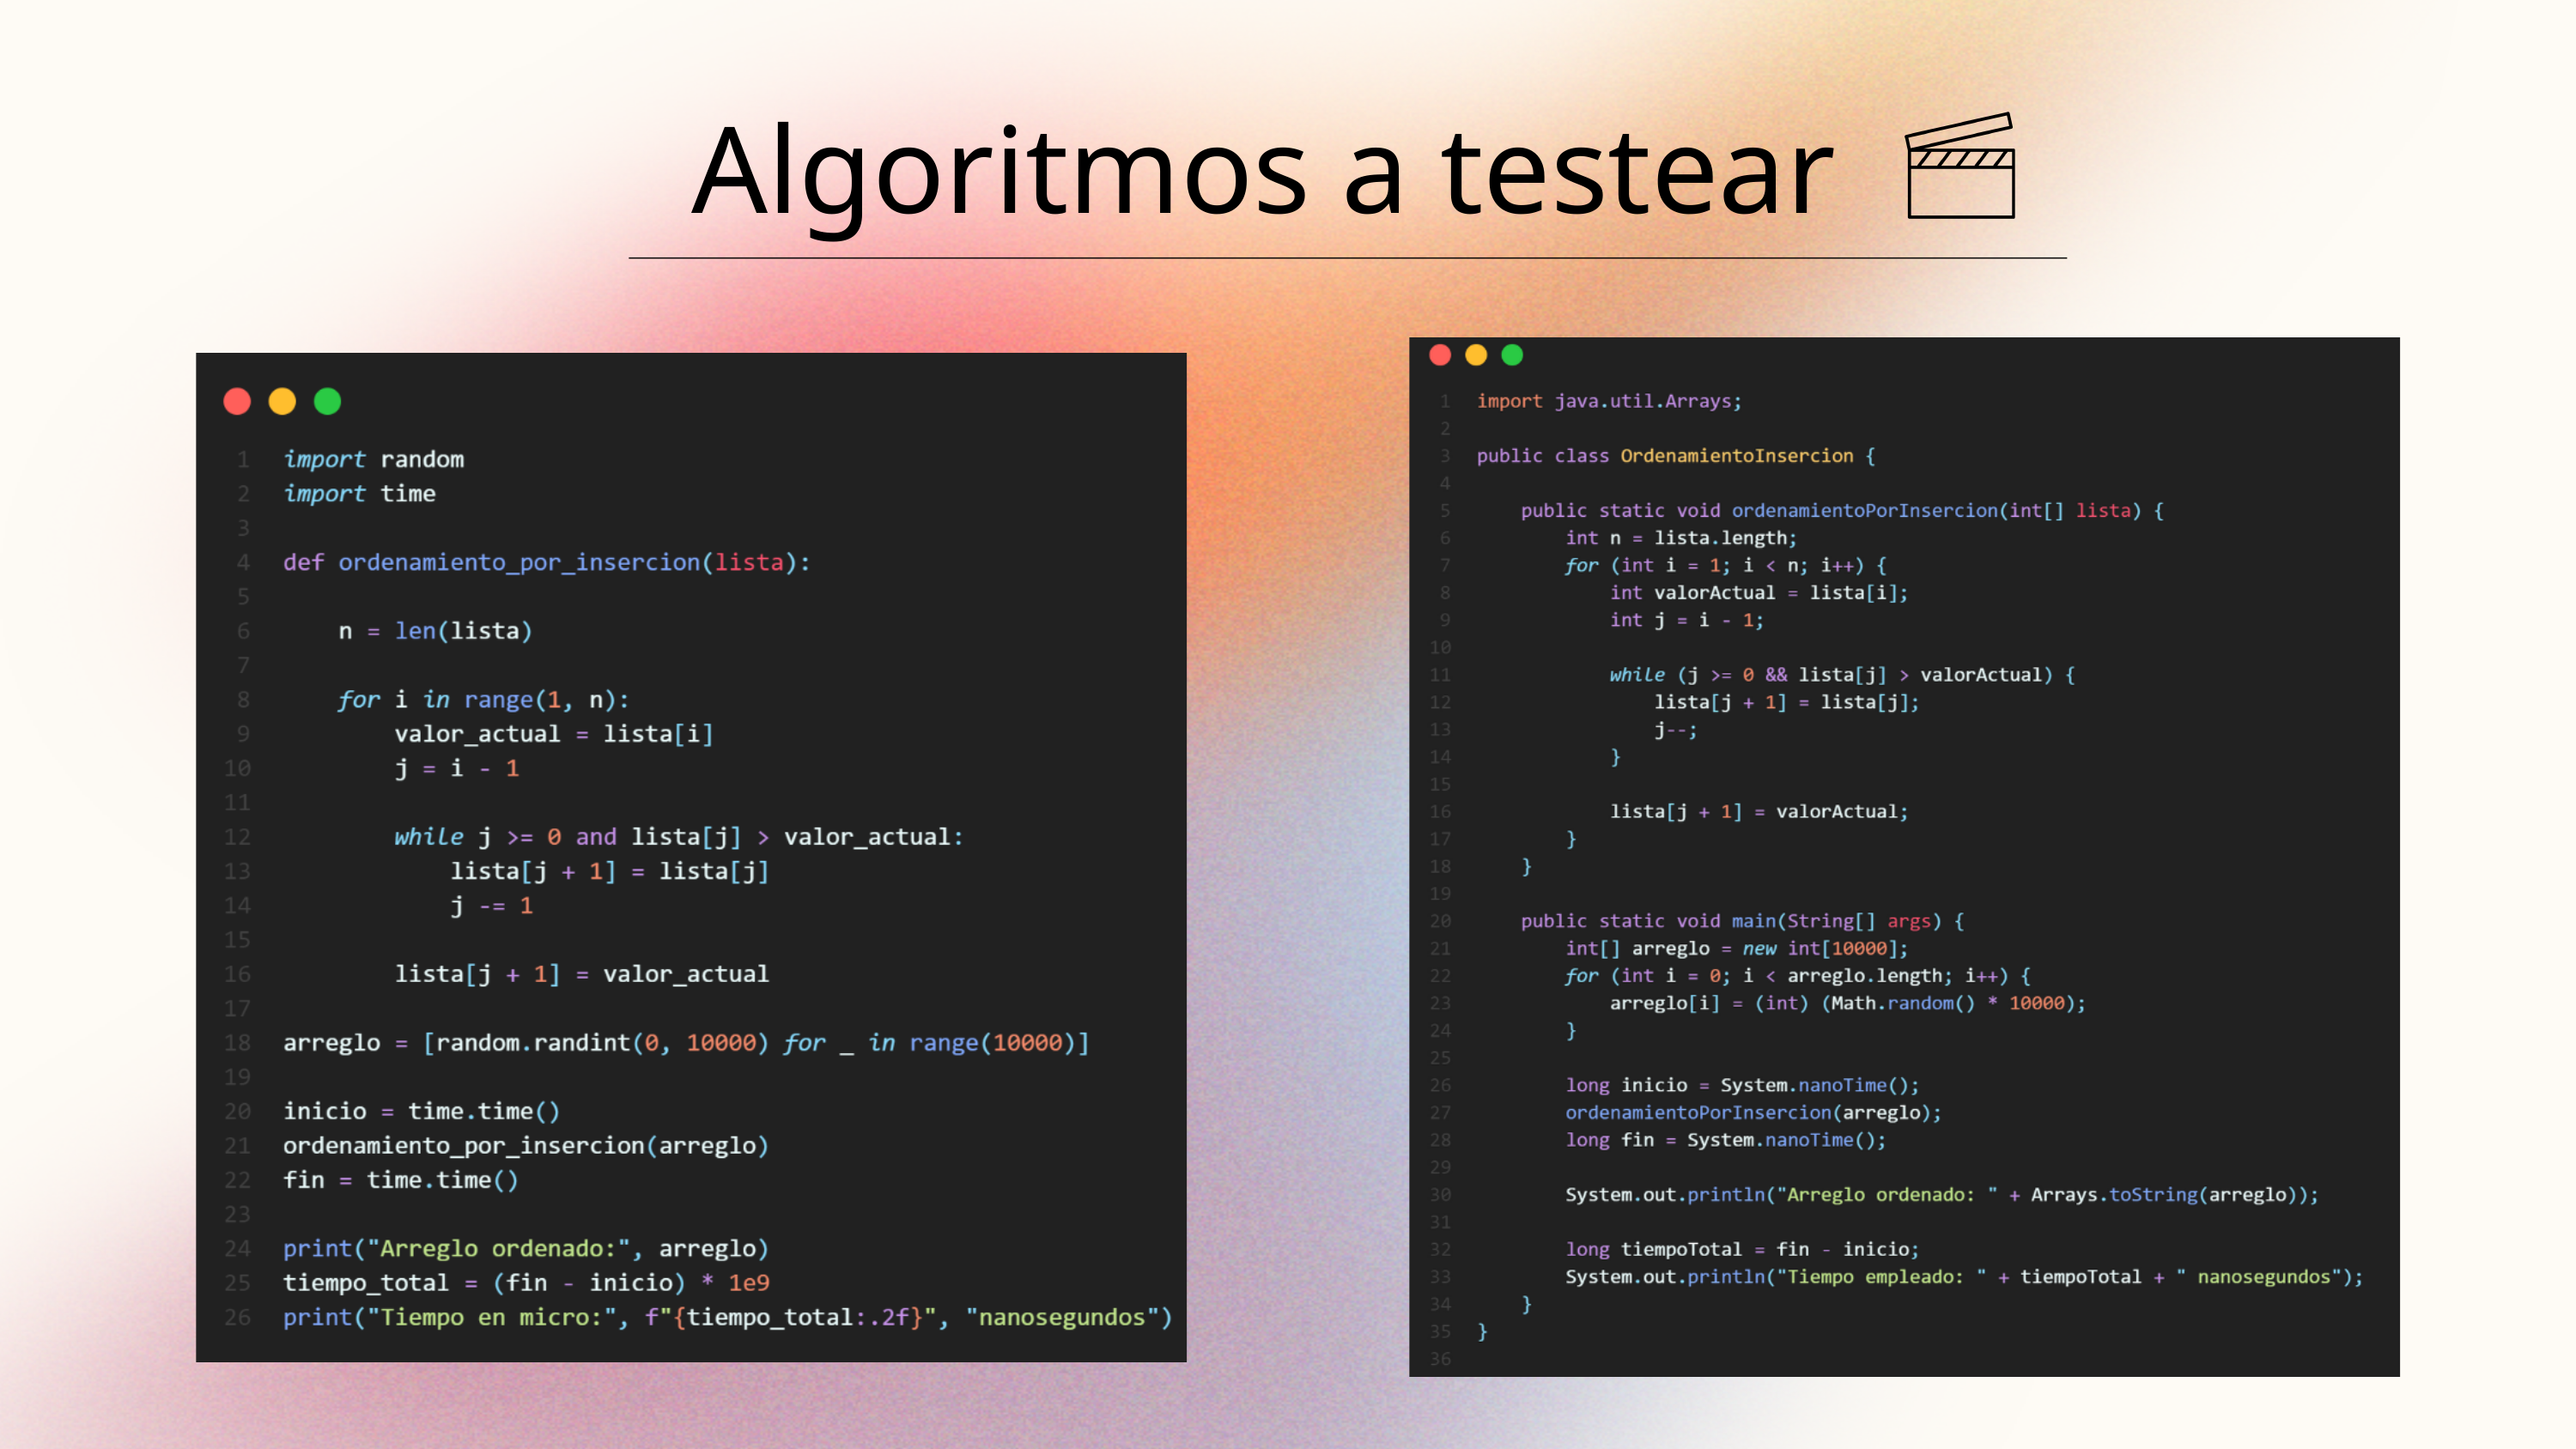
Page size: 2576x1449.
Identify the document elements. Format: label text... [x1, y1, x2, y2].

text_box [1905, 112, 2015, 219]
text_box Algoritmos a testear [691, 93, 1885, 238]
text_box [196, 353, 1188, 1362]
text_box [0, 0, 2459, 1449]
text_box [1409, 337, 2401, 1378]
